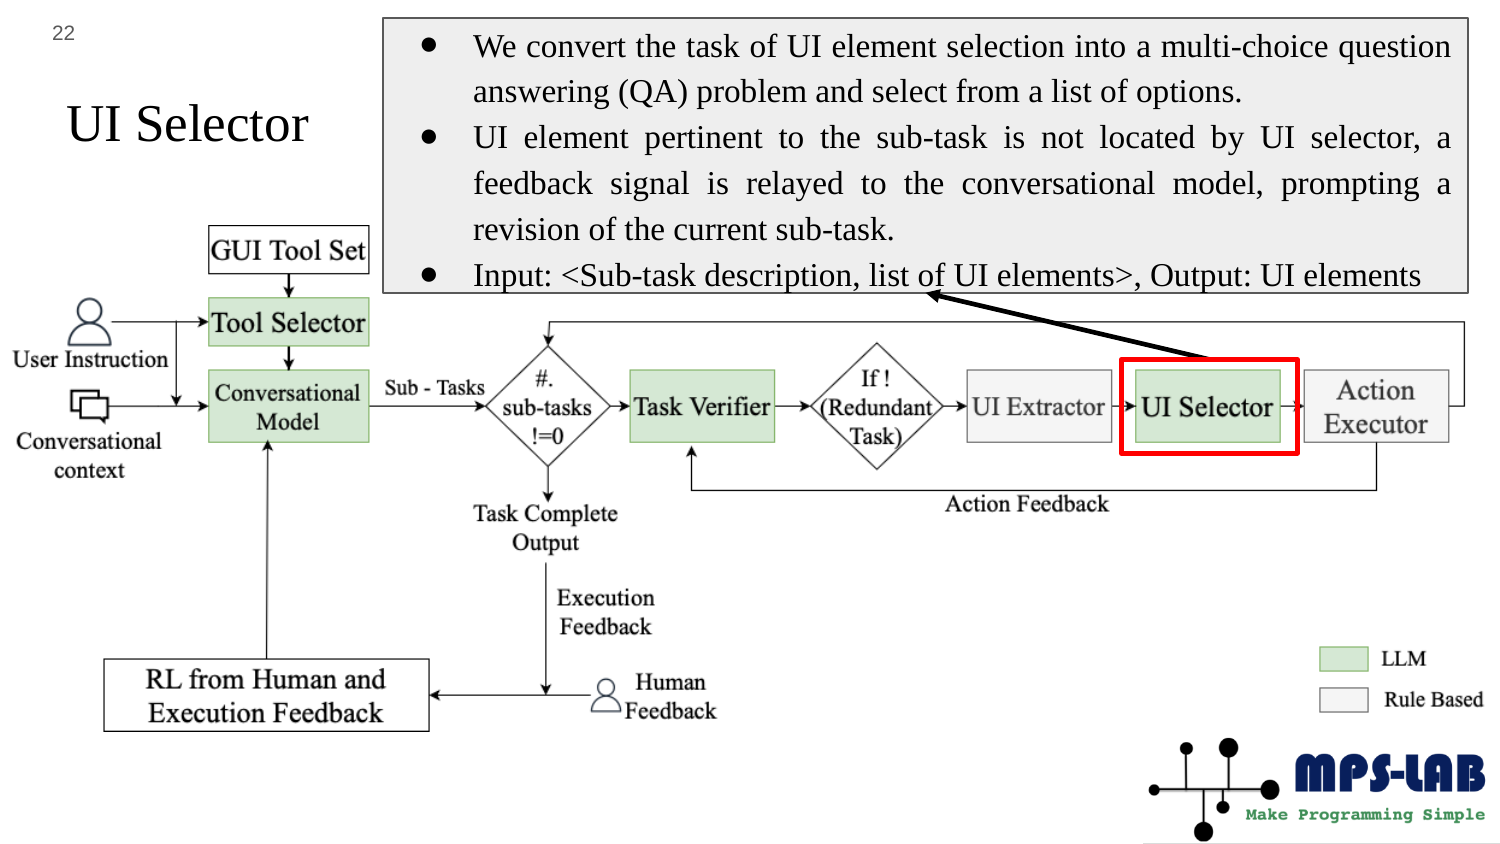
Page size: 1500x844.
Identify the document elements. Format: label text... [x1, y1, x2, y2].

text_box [925, 292, 1210, 360]
text_box We convert the task of UI element selection into a multi-choice question answering (QA) problem and select from a list of options. UI element pertinent to the sub-task is not located by UI selector, a feedback signal is relayed to the conversational model, prompting a revision of the current sub-task. Input: <Sub-task description, list of UI elements>, Output: UI elements [383, 18, 1469, 223]
title UI Selector [51, 72, 383, 167]
picture [0, 224, 1500, 844]
slide_number ‹#› [0, 0, 90, 65]
